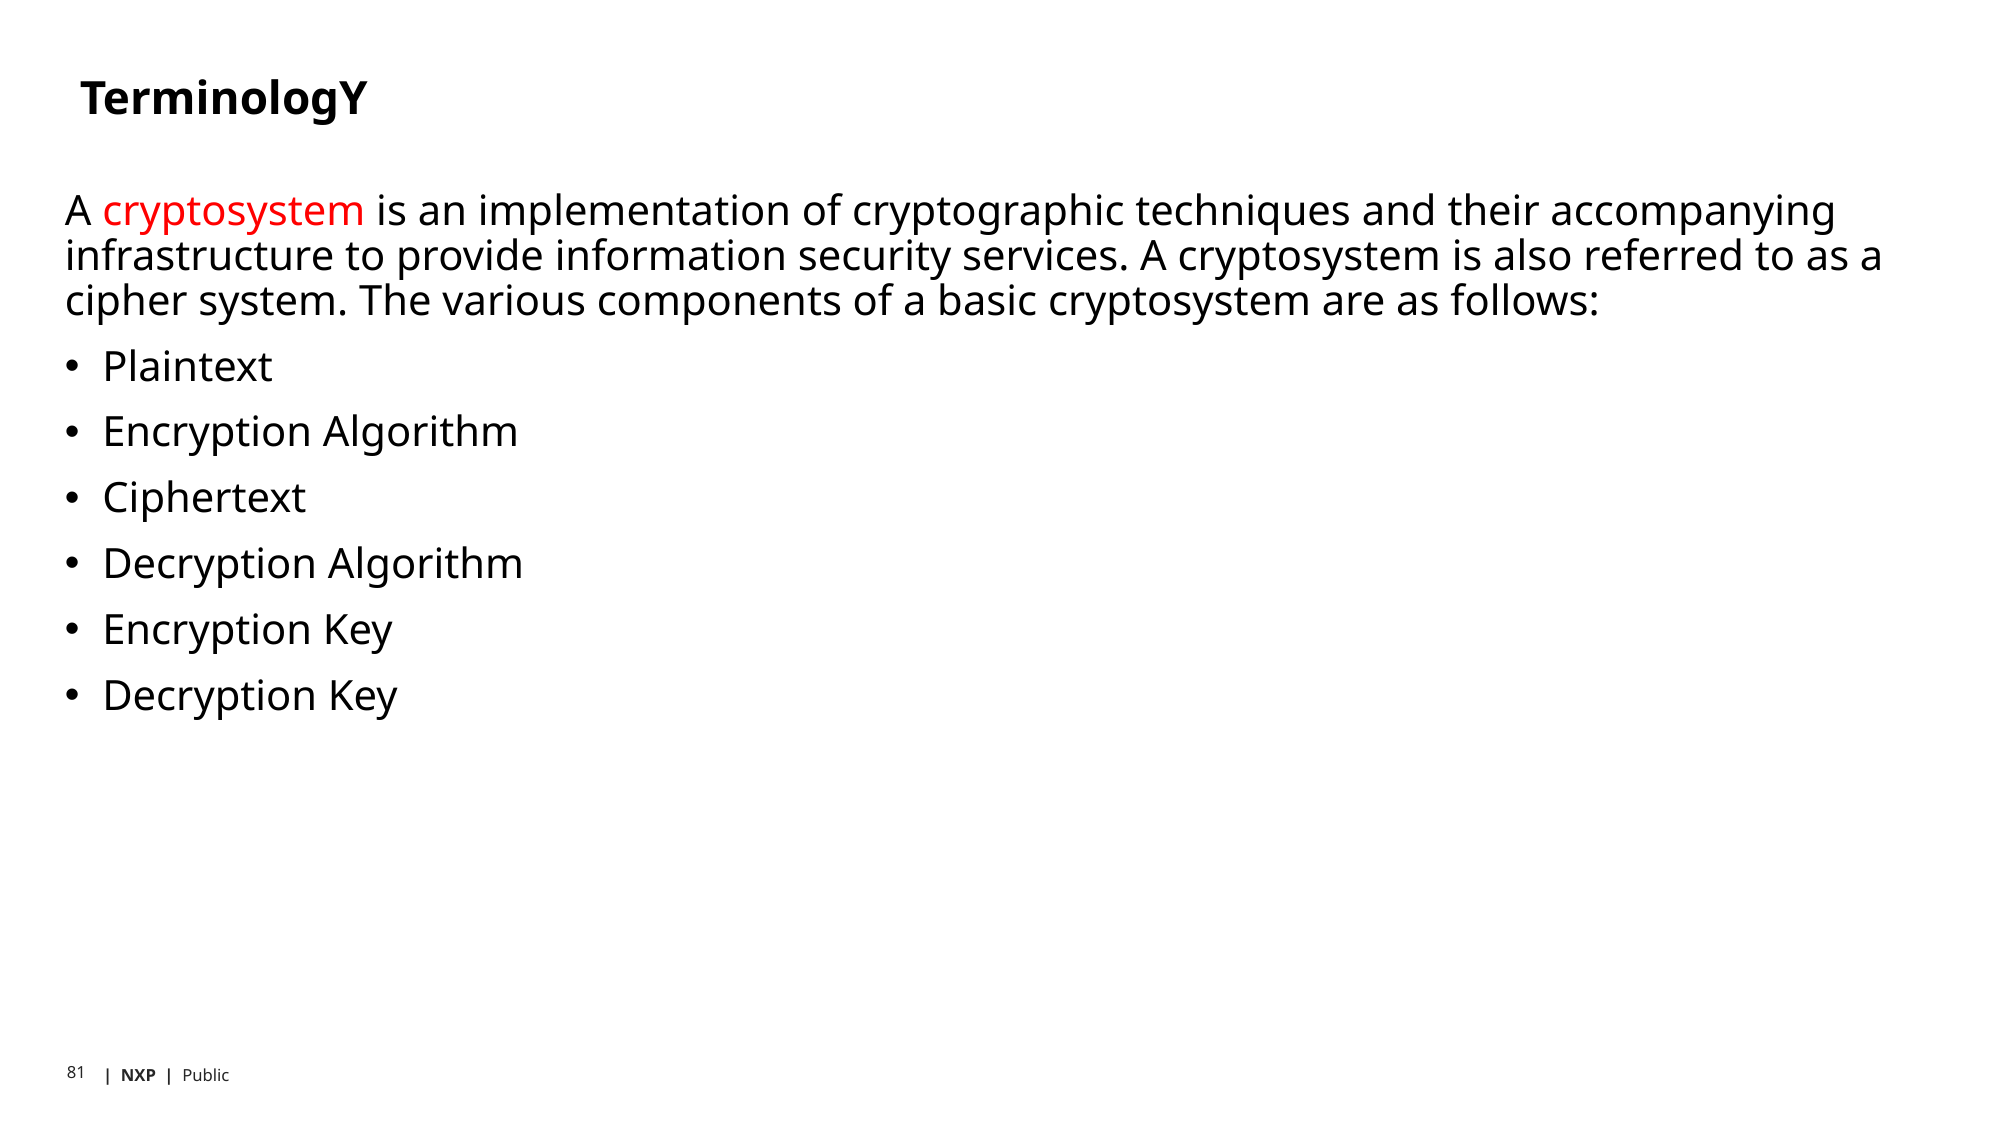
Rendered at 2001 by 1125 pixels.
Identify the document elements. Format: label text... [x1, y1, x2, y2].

title TerminologY [64, 67, 1940, 176]
list A cryptosystem is an implementation of cryptographic techniques and their accompanying infrastructure to provide information security services. A cryptosystem is also referred to as a cipher system. The various components of a basic cryptosystem are as follows: Plaintext Encryption Algorithm Ciphertext Decryption Algorithm Encryption Key Decryption Key [64, 189, 1940, 955]
